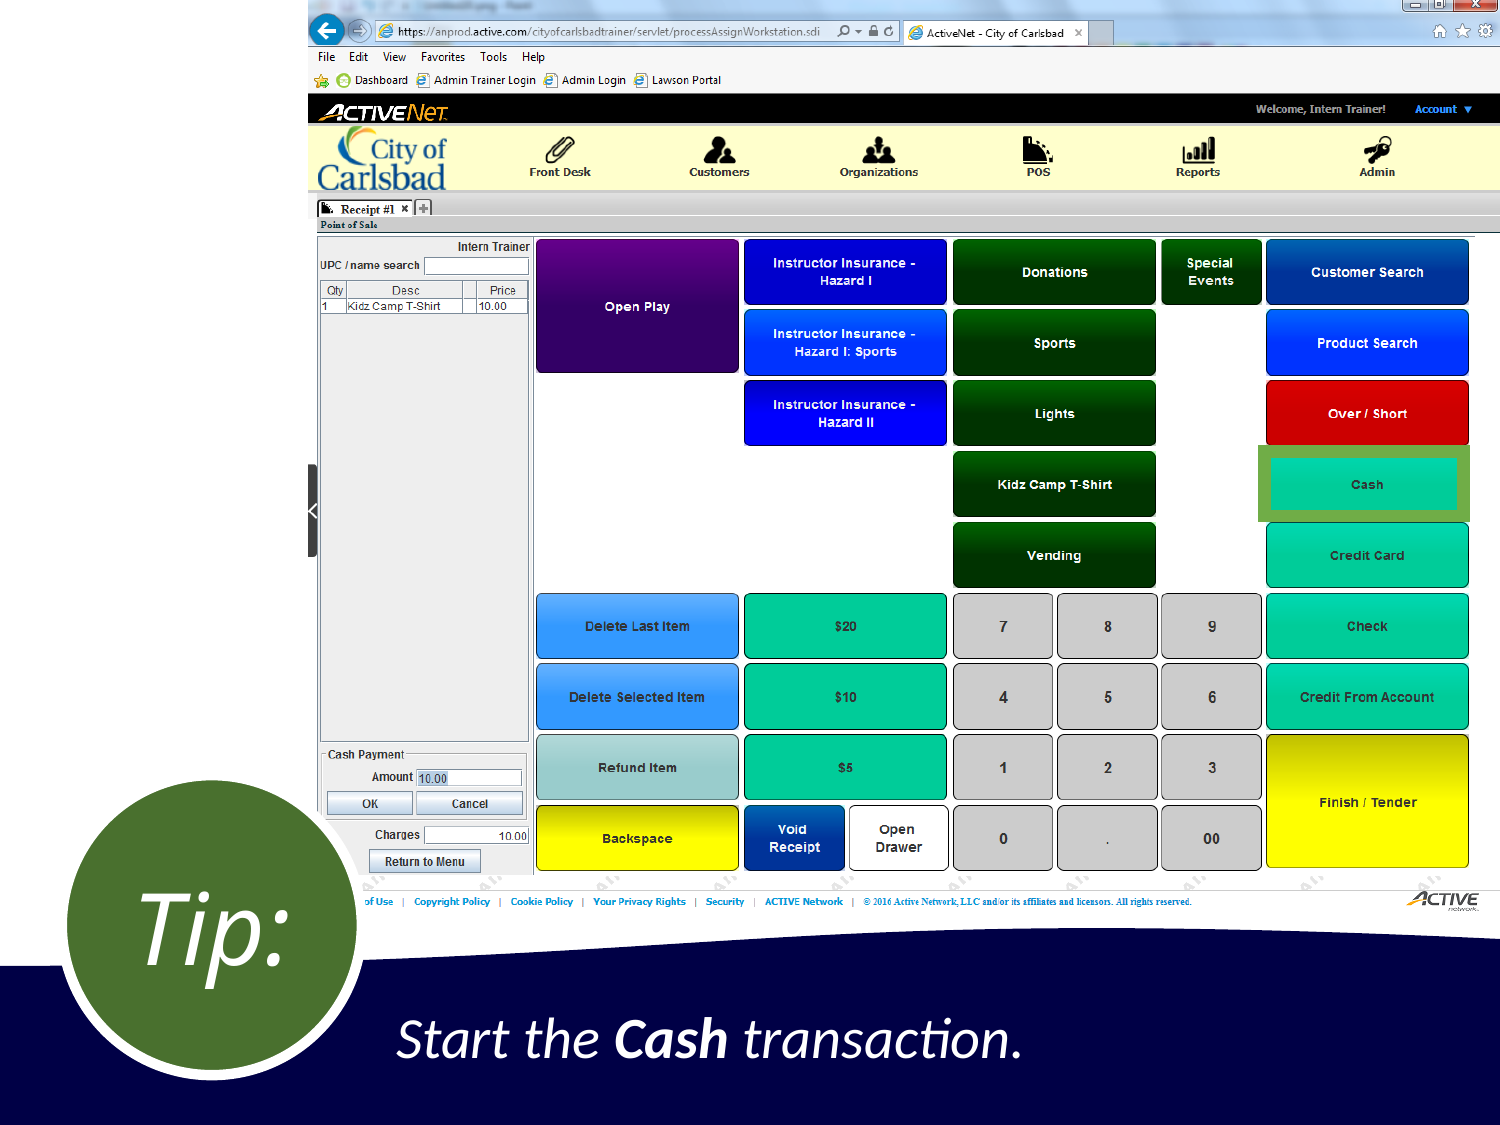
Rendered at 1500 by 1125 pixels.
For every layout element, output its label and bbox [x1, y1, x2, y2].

text_box [0, 775, 1500, 1125]
picture [308, 0, 1500, 775]
